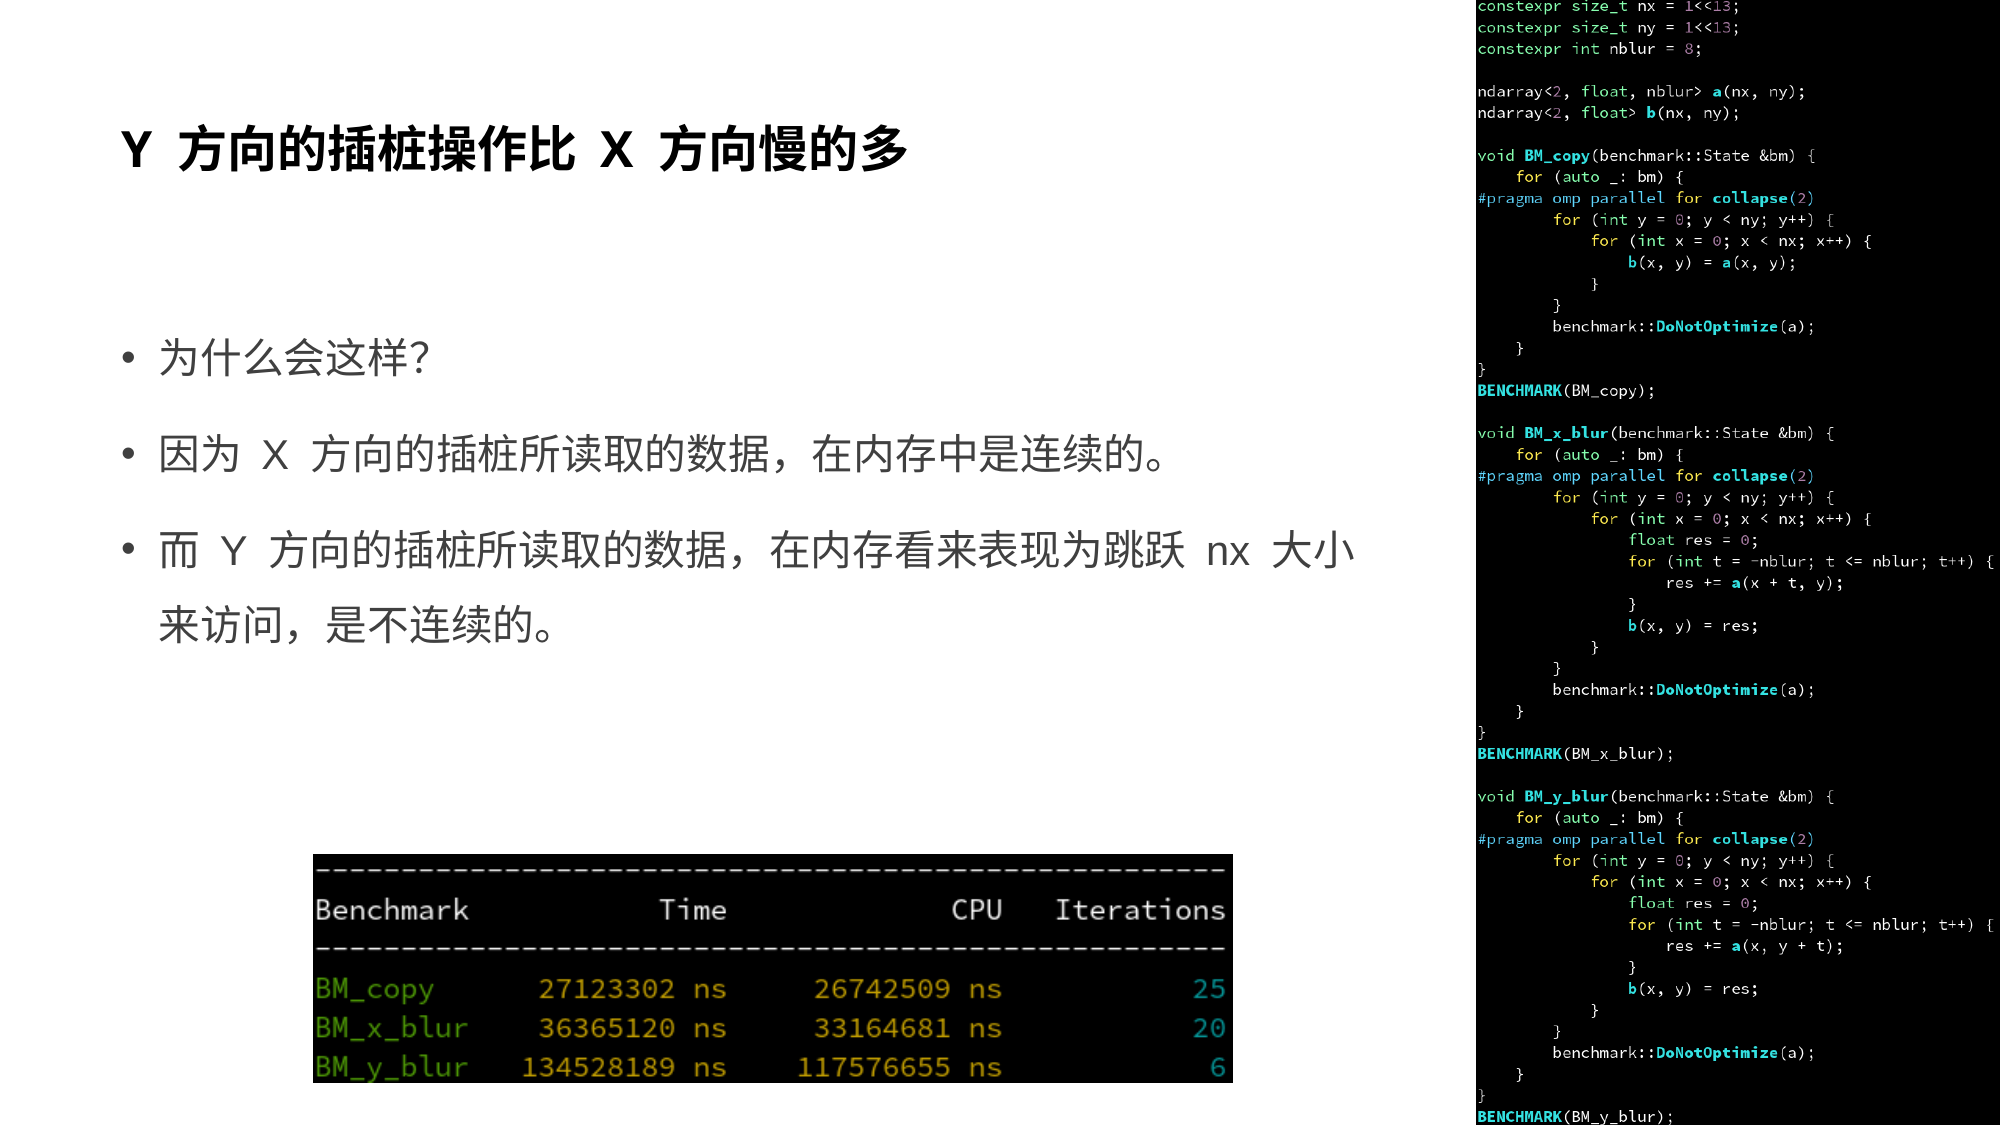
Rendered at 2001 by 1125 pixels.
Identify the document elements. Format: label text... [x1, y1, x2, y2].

list 为什么会这样？ 因为 X 方向的插桩所读取的数据，在内存中是连续的。 而 Y 方向的插桩所读取的数据，在内存看来表现为跳跃 nx 大小来访问，是不连续的。 [106, 299, 1393, 1014]
title Y 方向的插桩操作比 X 方向慢的多 [106, 42, 1476, 260]
picture [313, 854, 1233, 1083]
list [1476, 0, 2000, 1125]
